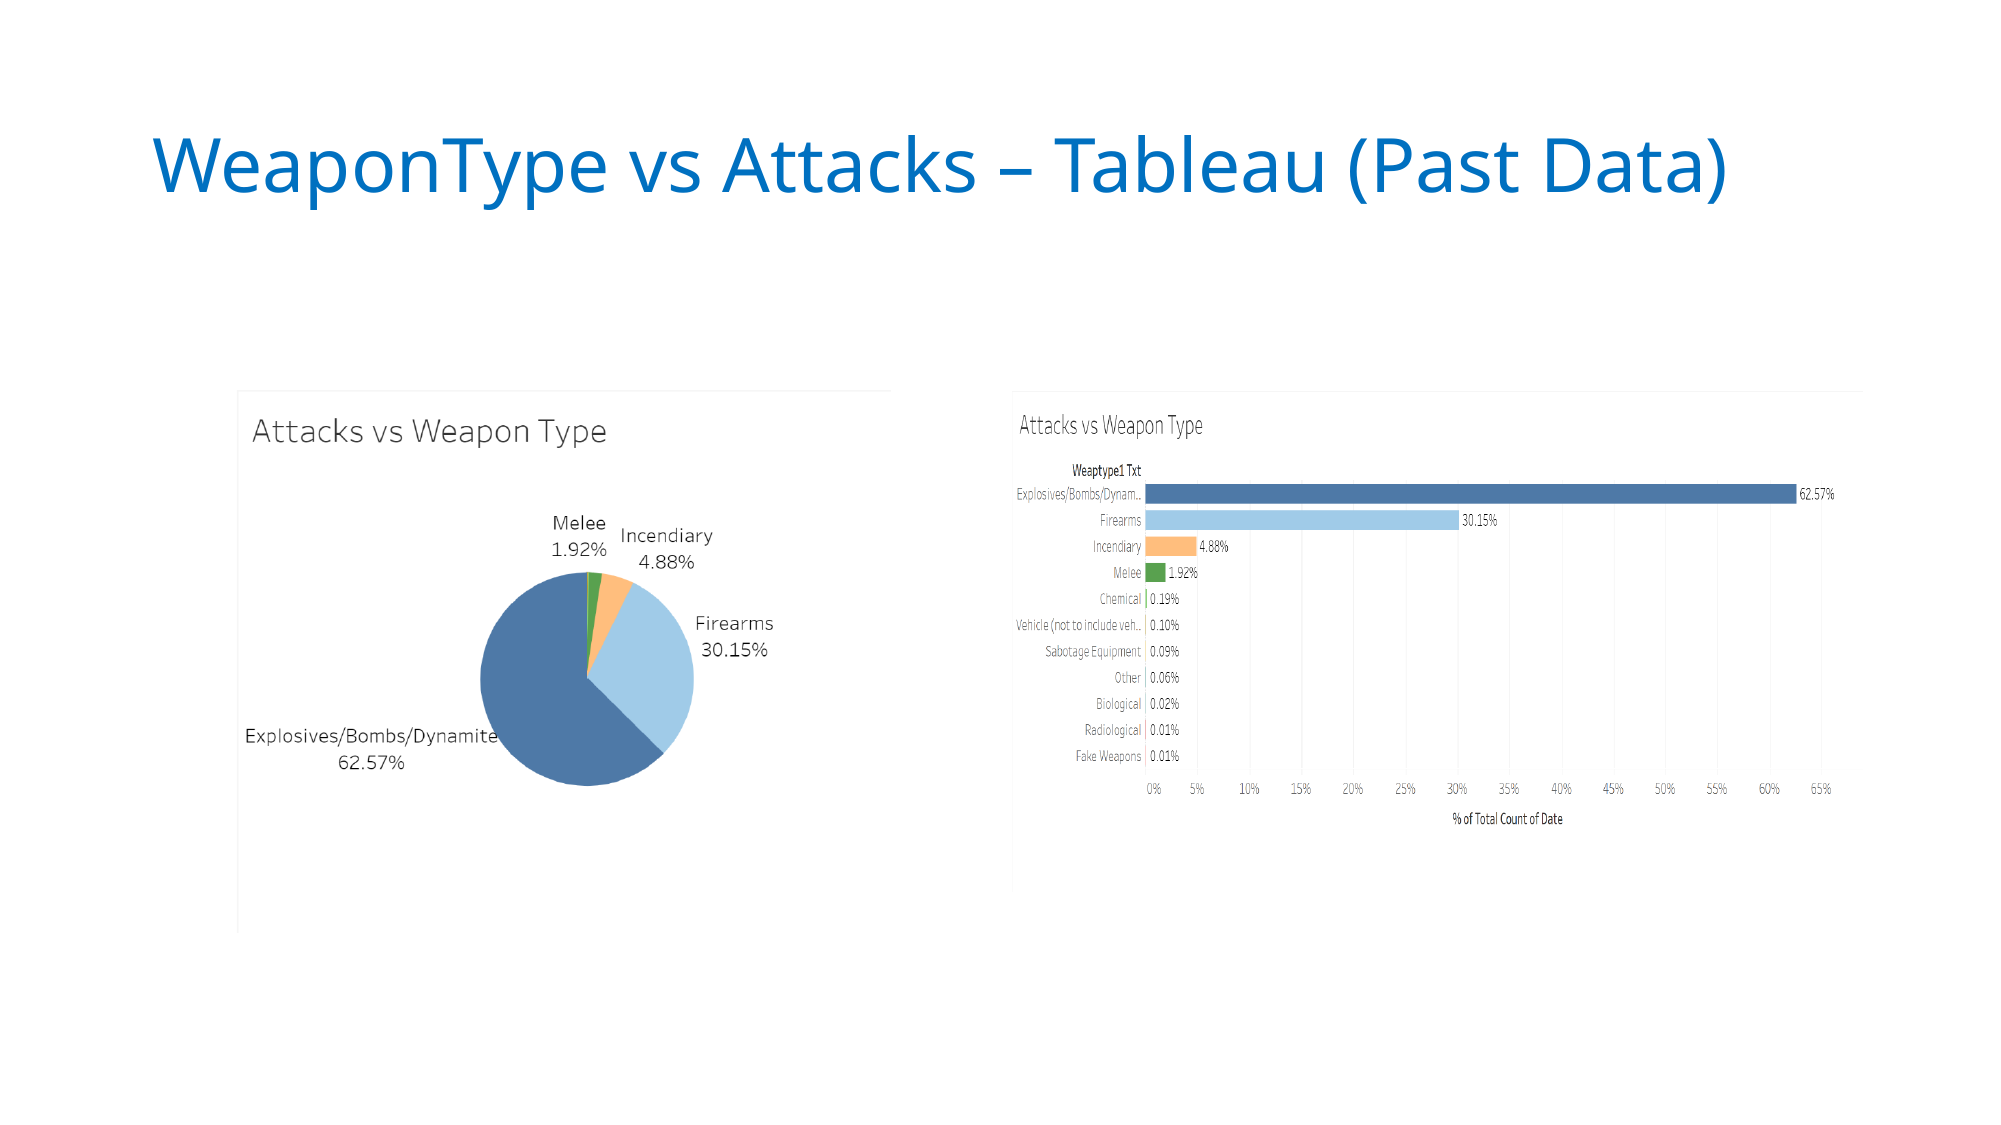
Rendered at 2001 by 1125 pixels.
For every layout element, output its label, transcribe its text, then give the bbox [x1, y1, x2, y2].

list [234, 379, 891, 933]
title WeaponType vs Attacks – Tableau (Past Data) [137, 59, 1863, 278]
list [1012, 379, 1863, 892]
